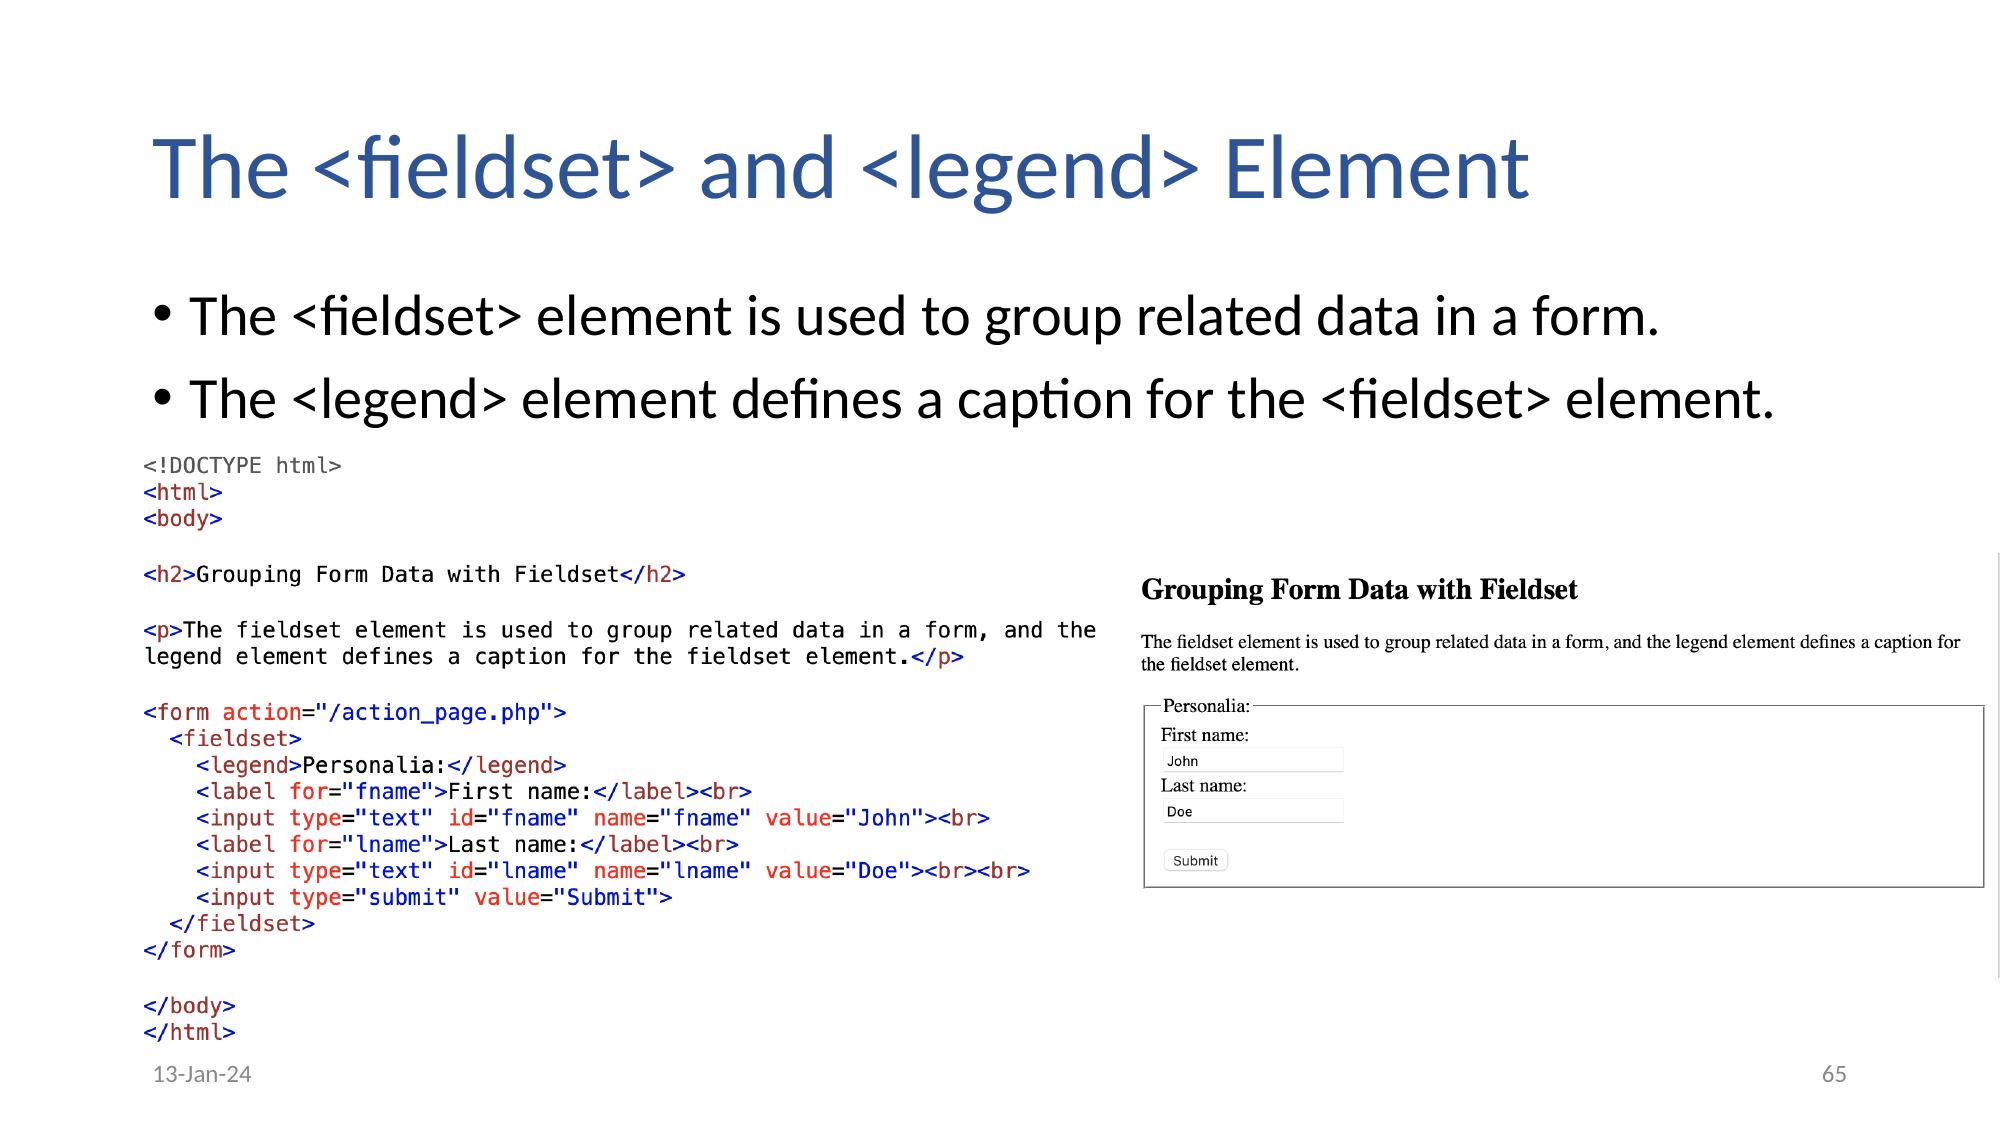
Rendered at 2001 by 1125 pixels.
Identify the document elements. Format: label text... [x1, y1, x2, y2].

title The <fieldset> and <legend> Element [137, 59, 1863, 277]
picture [137, 445, 2000, 1057]
slide_number ‹#› [1412, 1042, 1863, 1103]
list The <fieldset> element is used to group related data in a form. The <legend> element defines a caption for the <fieldset> element. [137, 277, 1863, 460]
slide_number 13-Jan-24 [137, 1064, 588, 1103]
